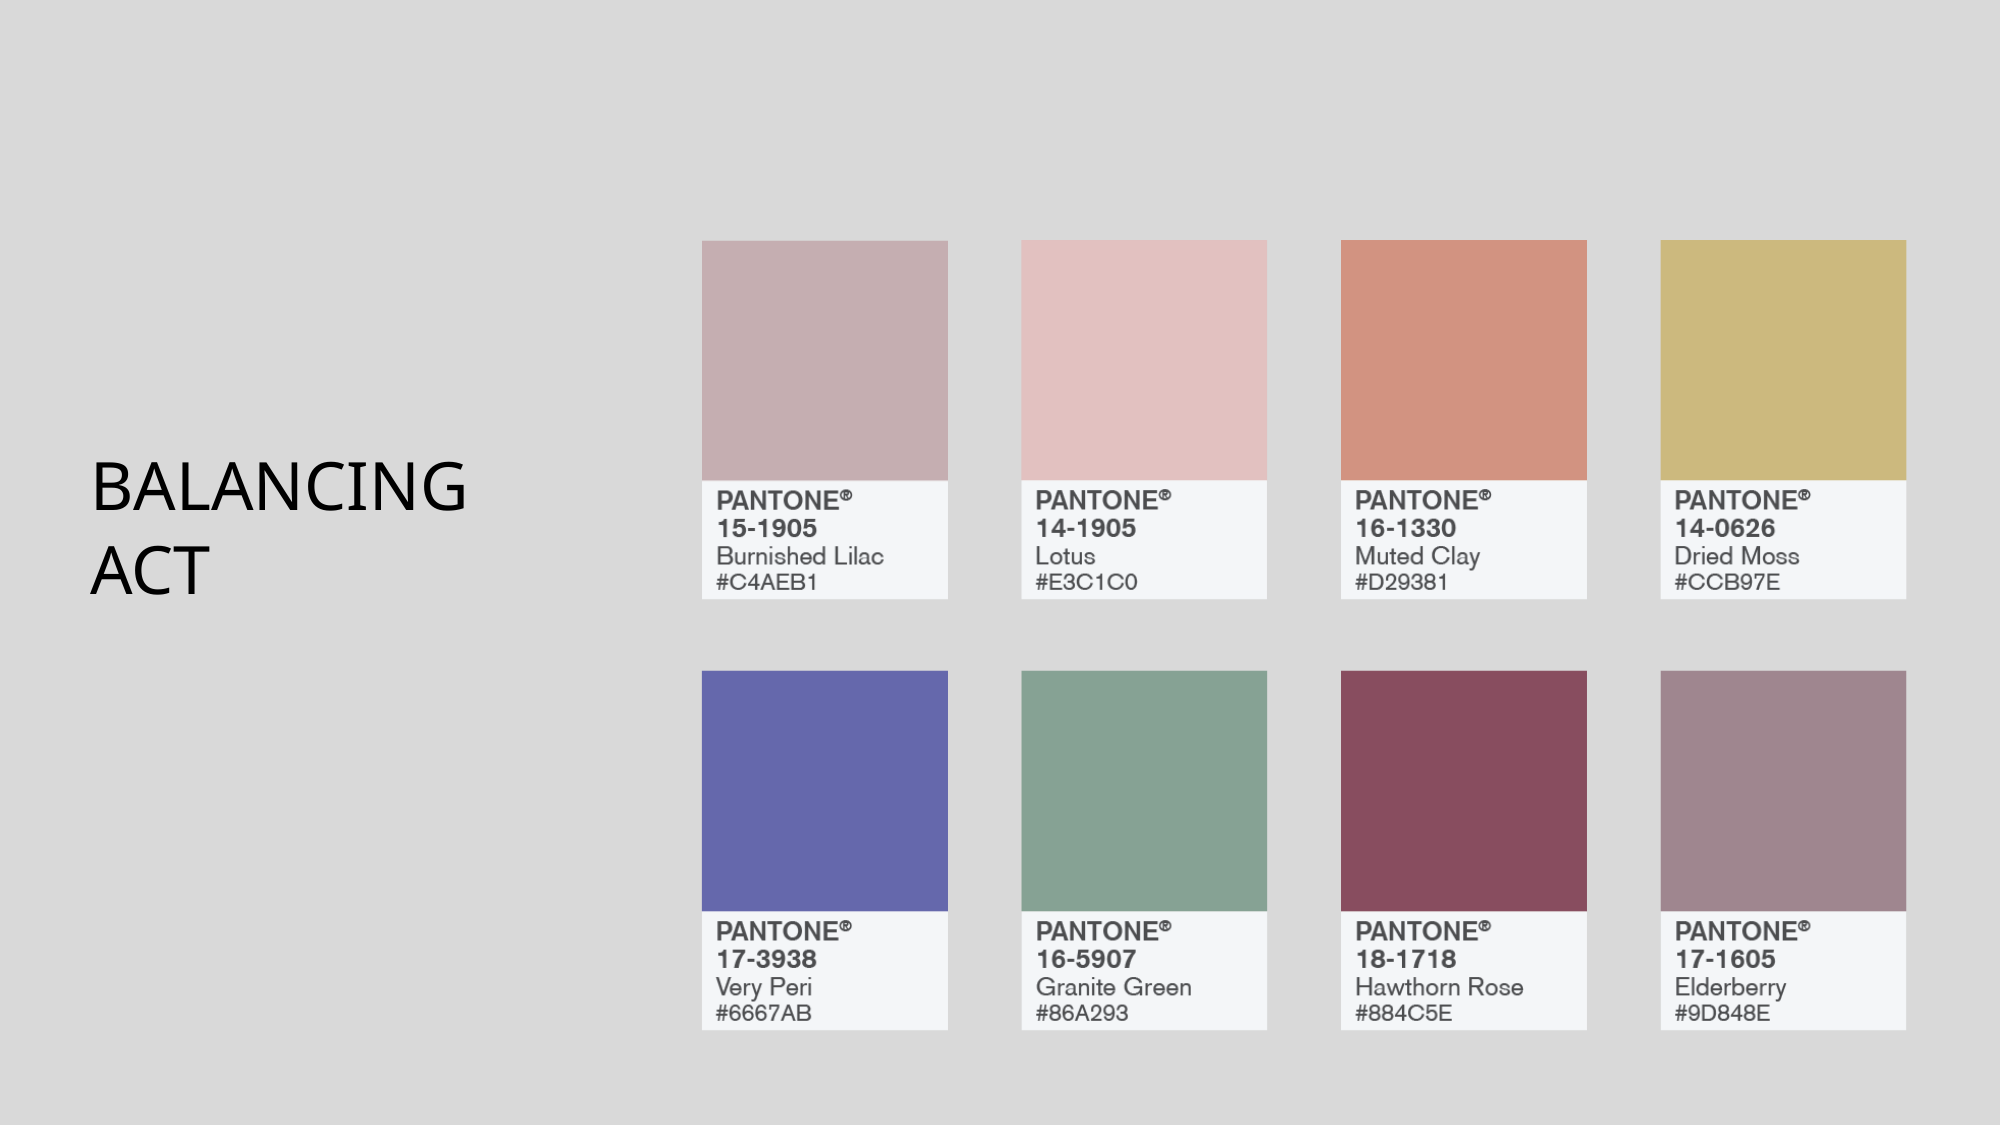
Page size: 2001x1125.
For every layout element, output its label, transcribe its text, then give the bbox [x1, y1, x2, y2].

picture [702, 240, 948, 600]
picture [1021, 239, 1268, 600]
picture [1340, 239, 1587, 600]
picture [701, 670, 948, 1031]
picture [1021, 670, 1268, 1031]
picture [1660, 239, 1907, 600]
picture [1340, 670, 1587, 1031]
picture [1660, 670, 1907, 1031]
title BALANCING ACT [75, 421, 586, 615]
